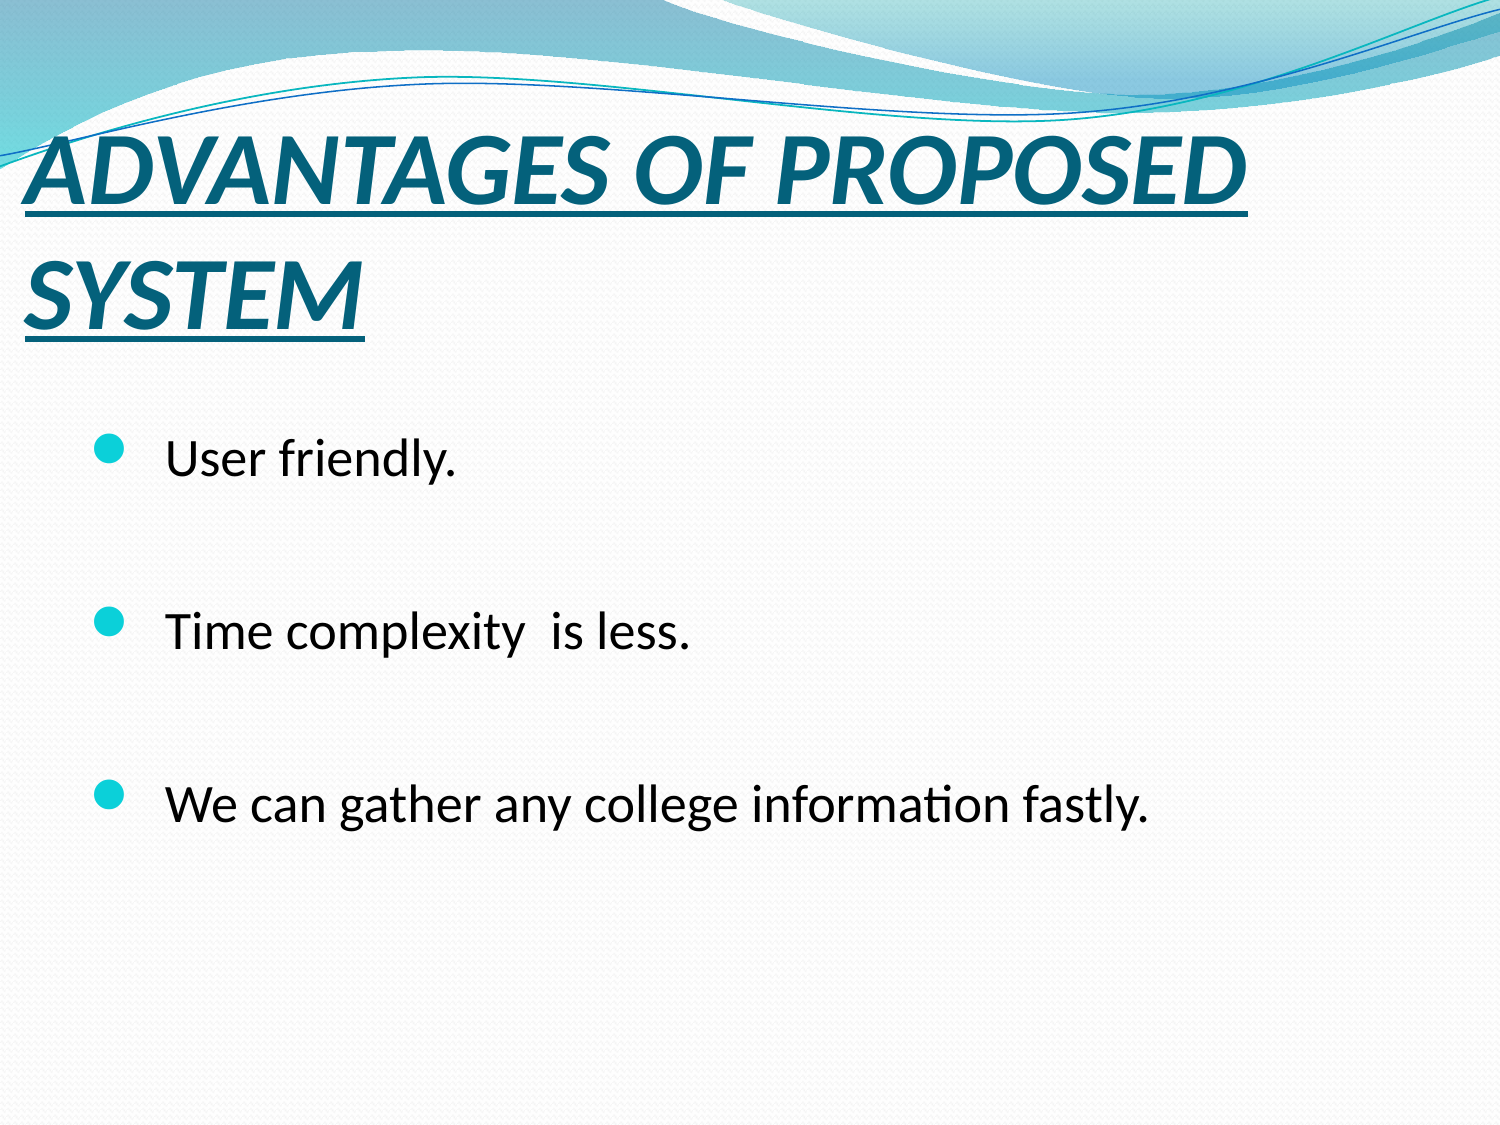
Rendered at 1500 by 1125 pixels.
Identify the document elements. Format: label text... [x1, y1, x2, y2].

title ADVANTAGES OF PROPOSED SYSTEM [24, 87, 1425, 350]
list User friendly. Time complexity is less. We can gather any college information fastly. [75, 317, 1425, 1038]
